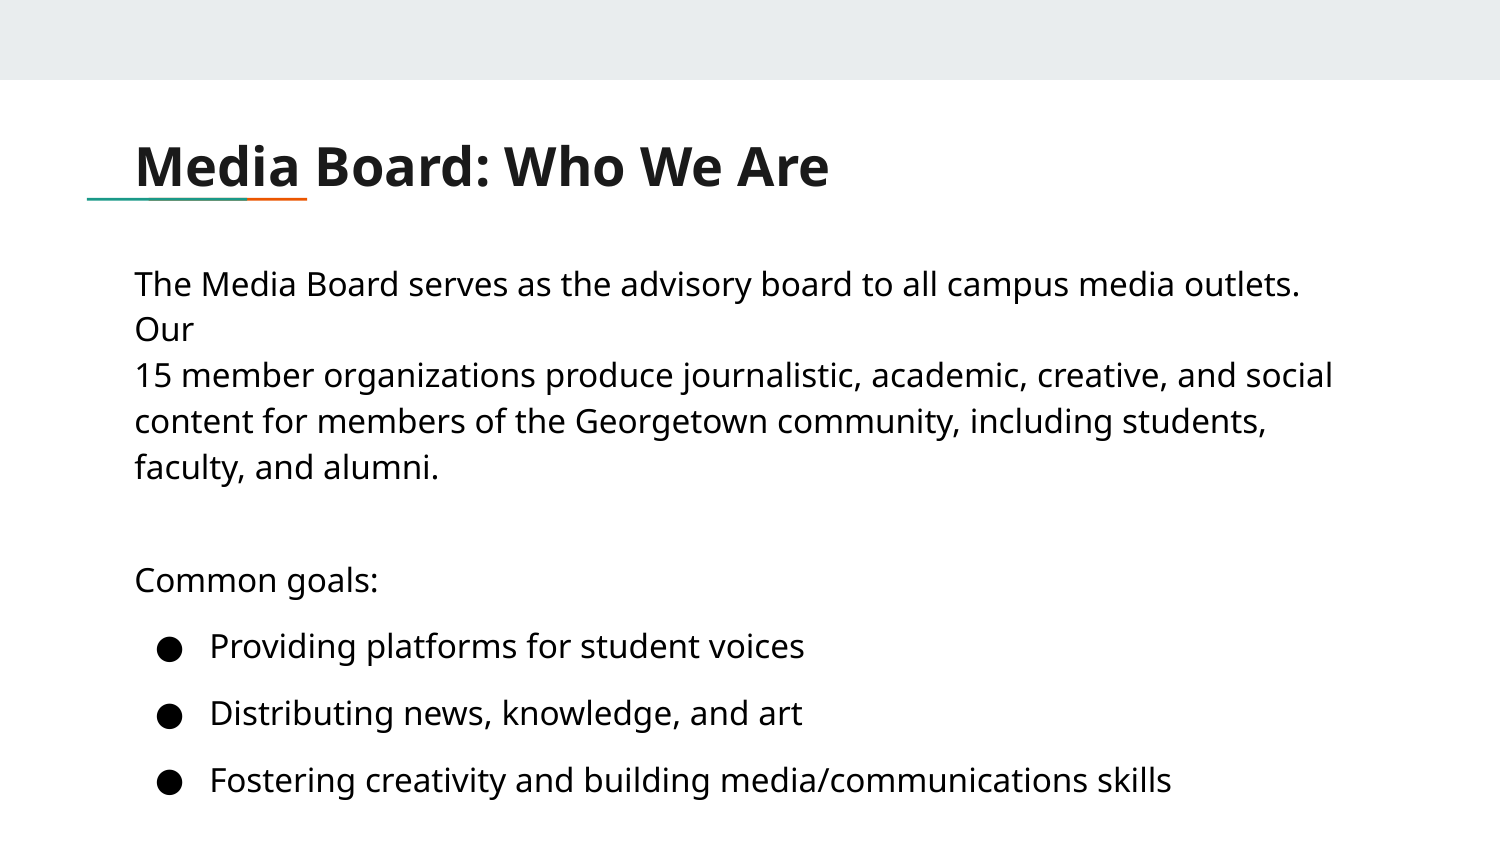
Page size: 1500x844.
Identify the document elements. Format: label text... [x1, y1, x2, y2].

list The Media Board serves as the advisory board to all campus media outlets. Our 15 member organizations produce journalistic, academic, creative, and social content for members of the Georgetown community, including students, faculty, and alumni. Common goals: Providing platforms for student voices Distributing news, knowledge, and art Fostering creativity and building media/communications skills [119, 241, 1381, 613]
title Media Board: Who We Are [119, 116, 1381, 205]
